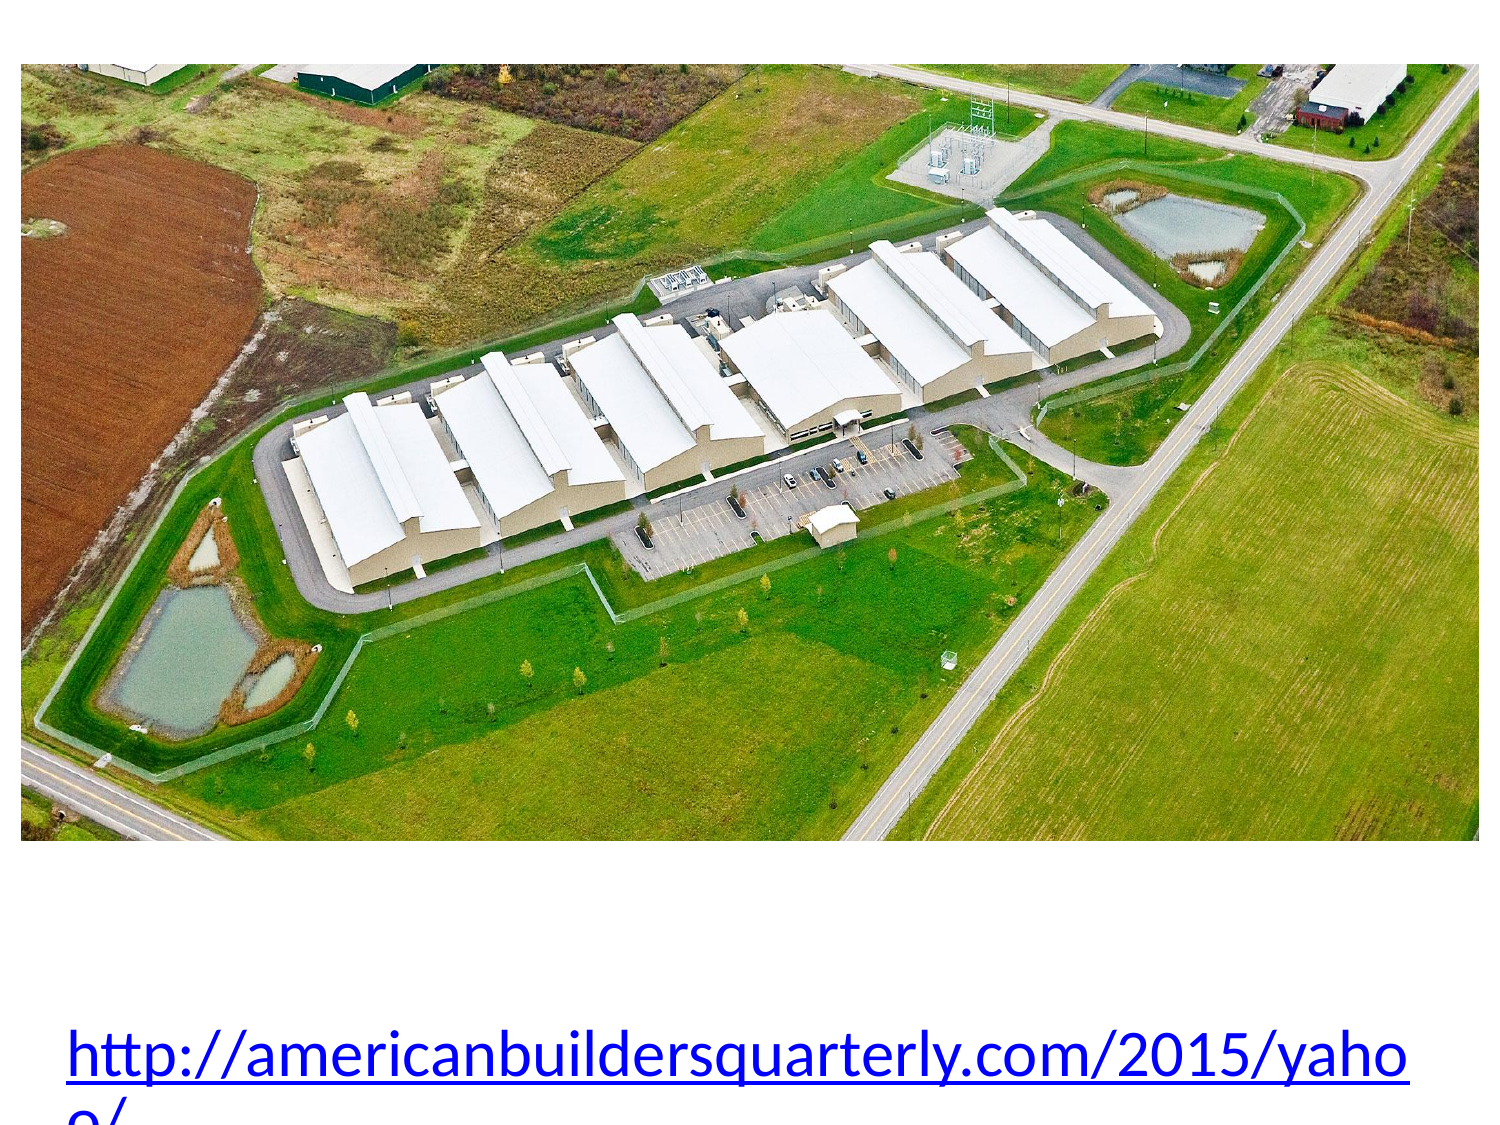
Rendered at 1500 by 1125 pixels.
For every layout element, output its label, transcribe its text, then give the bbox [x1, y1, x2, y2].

picture [21, 63, 1479, 842]
list http://americanbuildersquarterly.com/2015/yahoo/ [51, 994, 1449, 1105]
